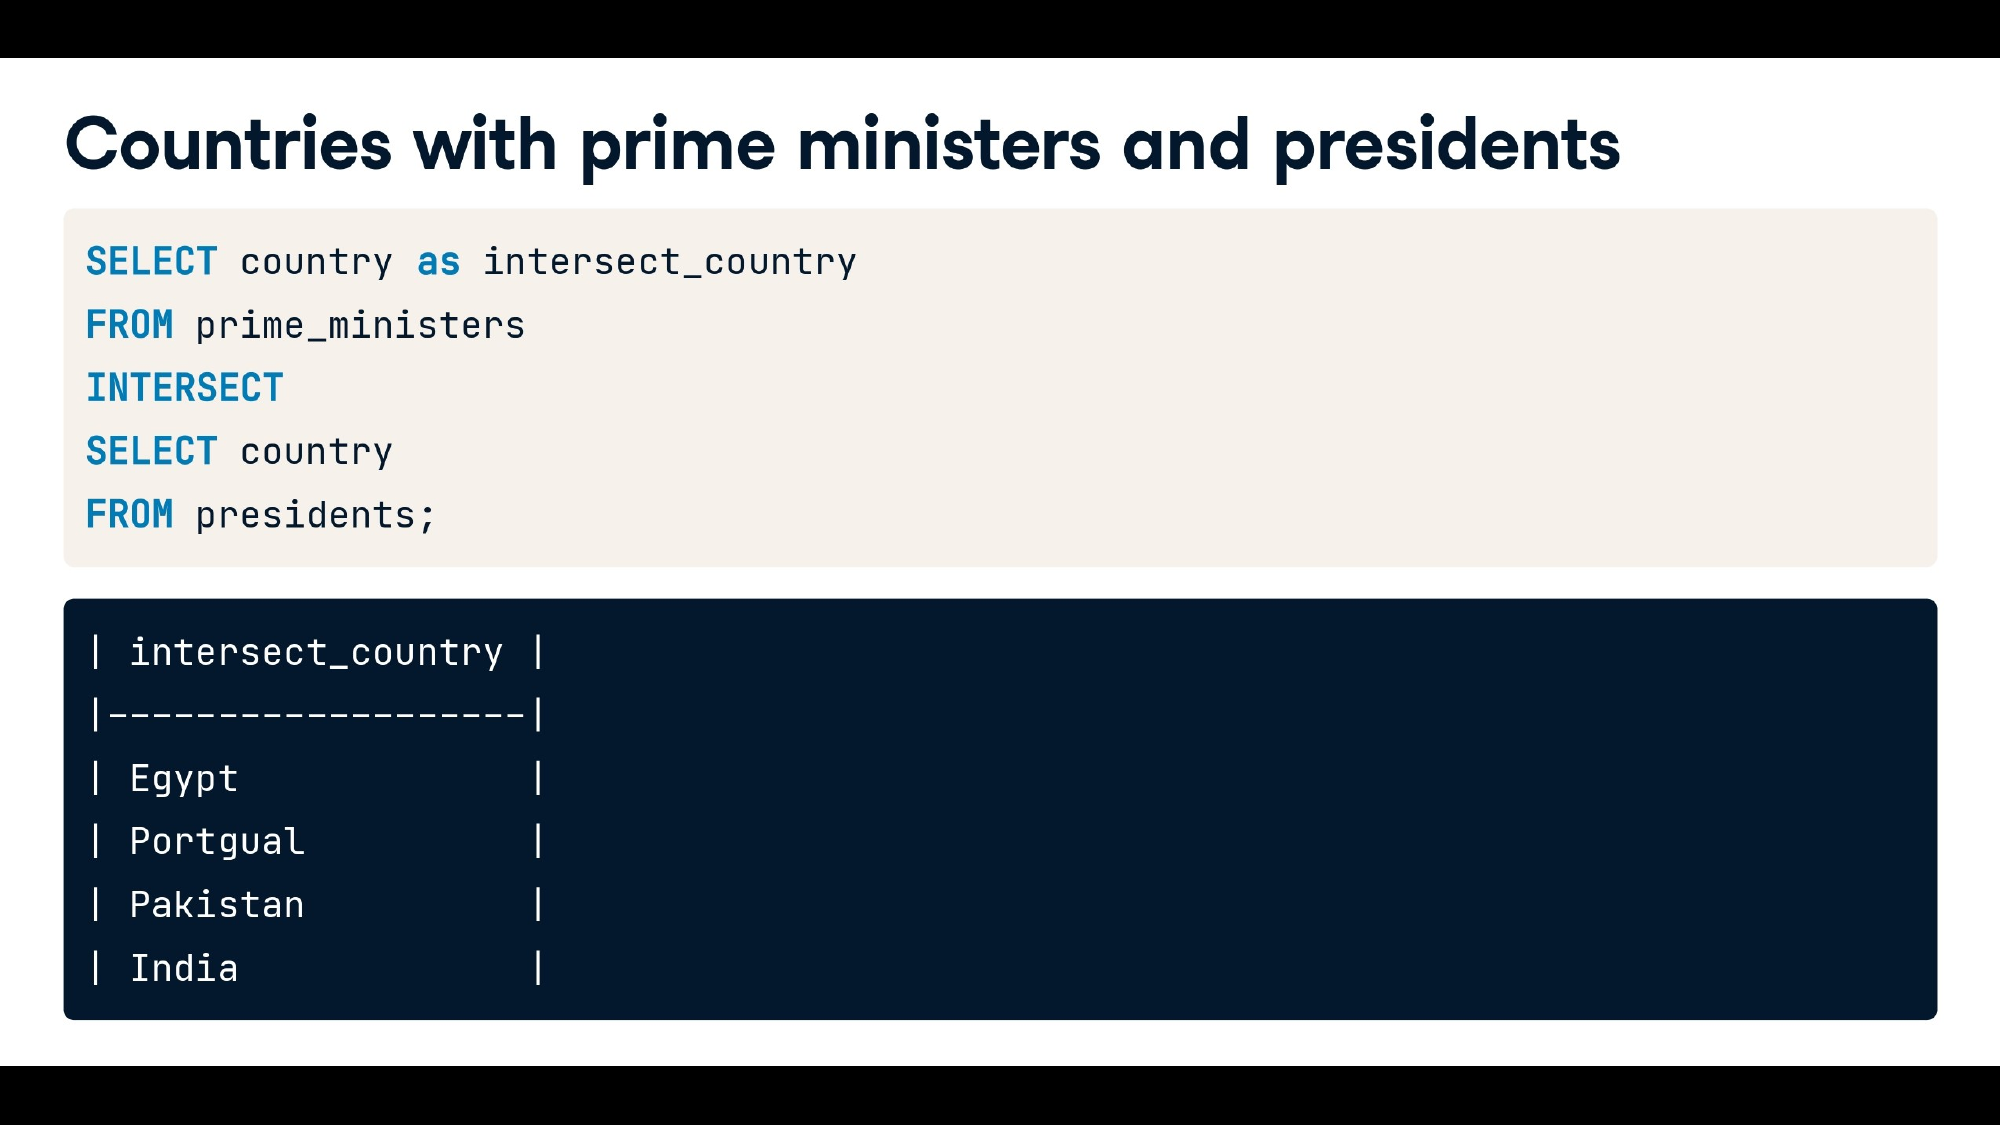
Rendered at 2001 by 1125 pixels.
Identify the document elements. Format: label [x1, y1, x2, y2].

picture [0, 58, 2000, 1066]
